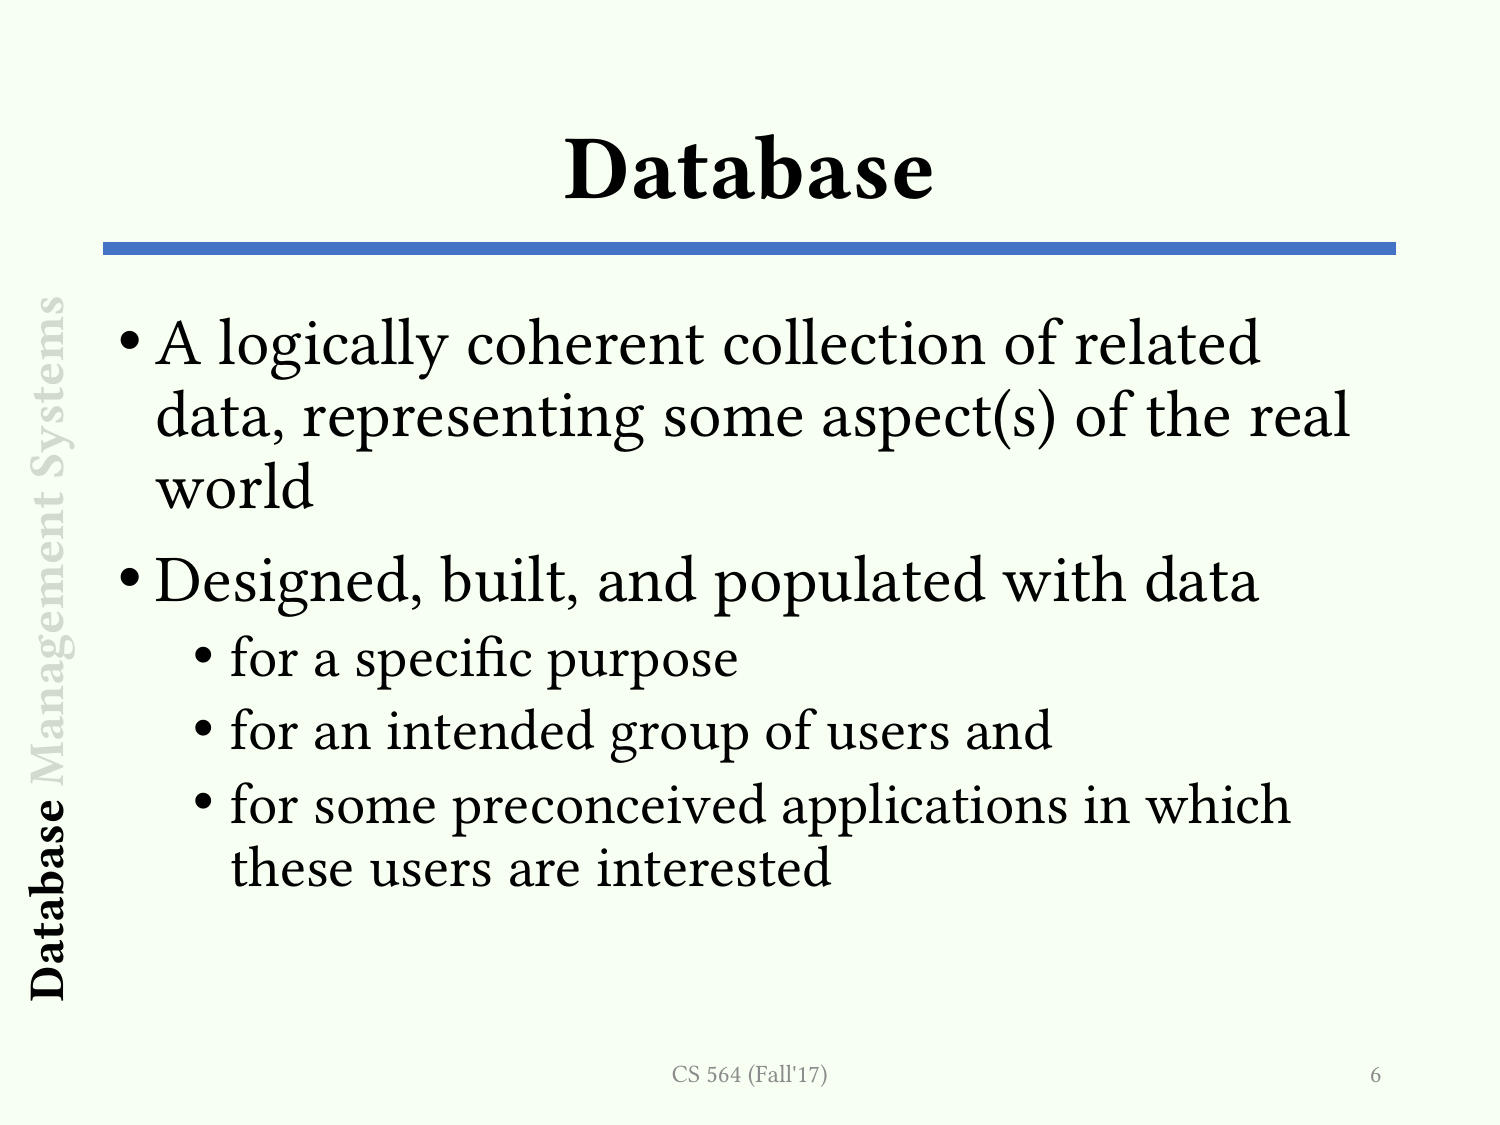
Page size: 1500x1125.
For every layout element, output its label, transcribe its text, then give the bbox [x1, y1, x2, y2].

text_box Database Management Systems [11, 225, 84, 1073]
list A logically coherent collection of related data, representing some aspect(s) of the real world Designed, built, and populated with data for a specific purpose for an intended group of users and for some preconceived applications in which these users are interested [103, 299, 1397, 1014]
title Database [103, 59, 1397, 278]
slide_number 6 [1059, 1042, 1397, 1103]
footer CS 564 (Fall'17) [496, 1042, 1004, 1103]
